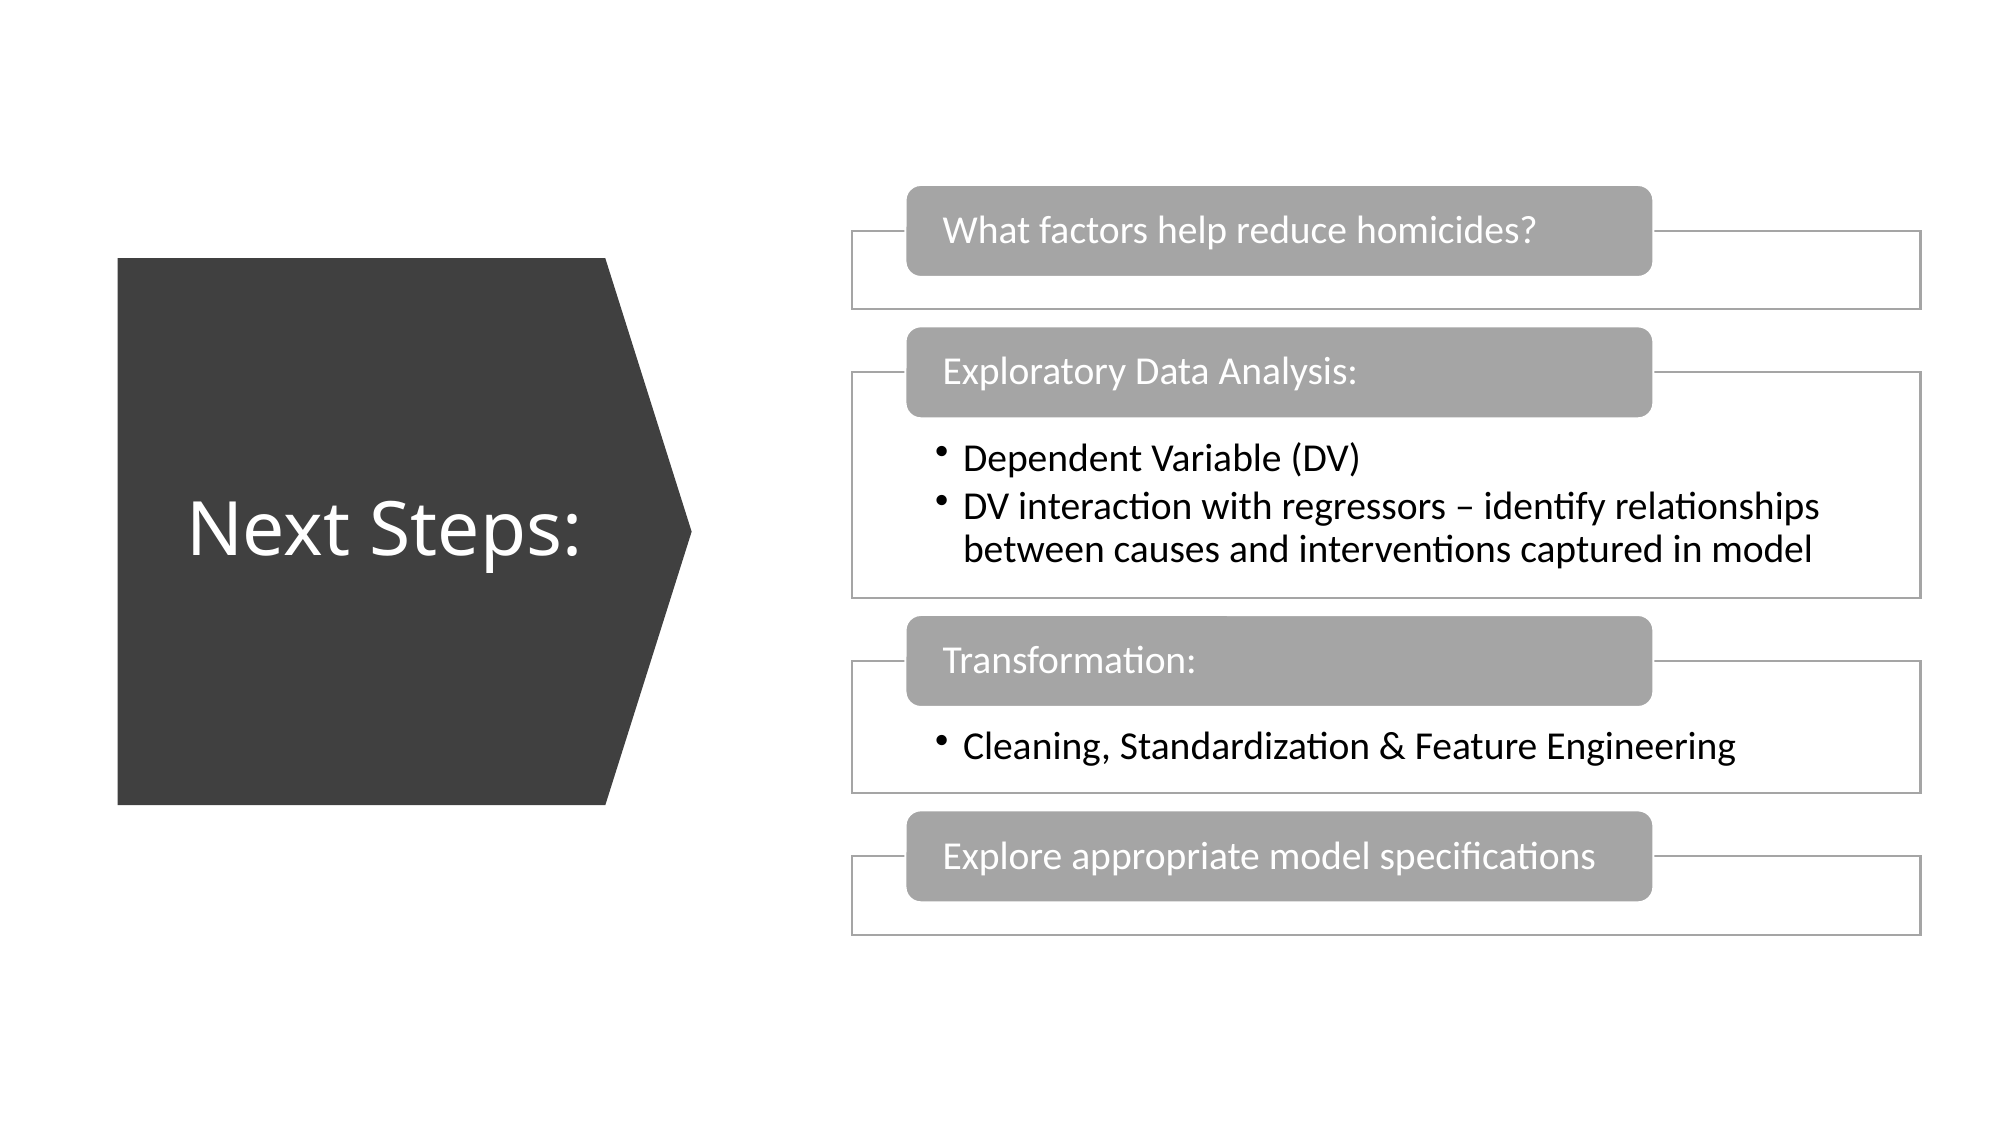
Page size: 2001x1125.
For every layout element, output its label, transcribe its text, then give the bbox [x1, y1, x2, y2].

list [852, 77, 1921, 1043]
text_box [116, 257, 693, 807]
title Next Steps: [168, 322, 601, 741]
